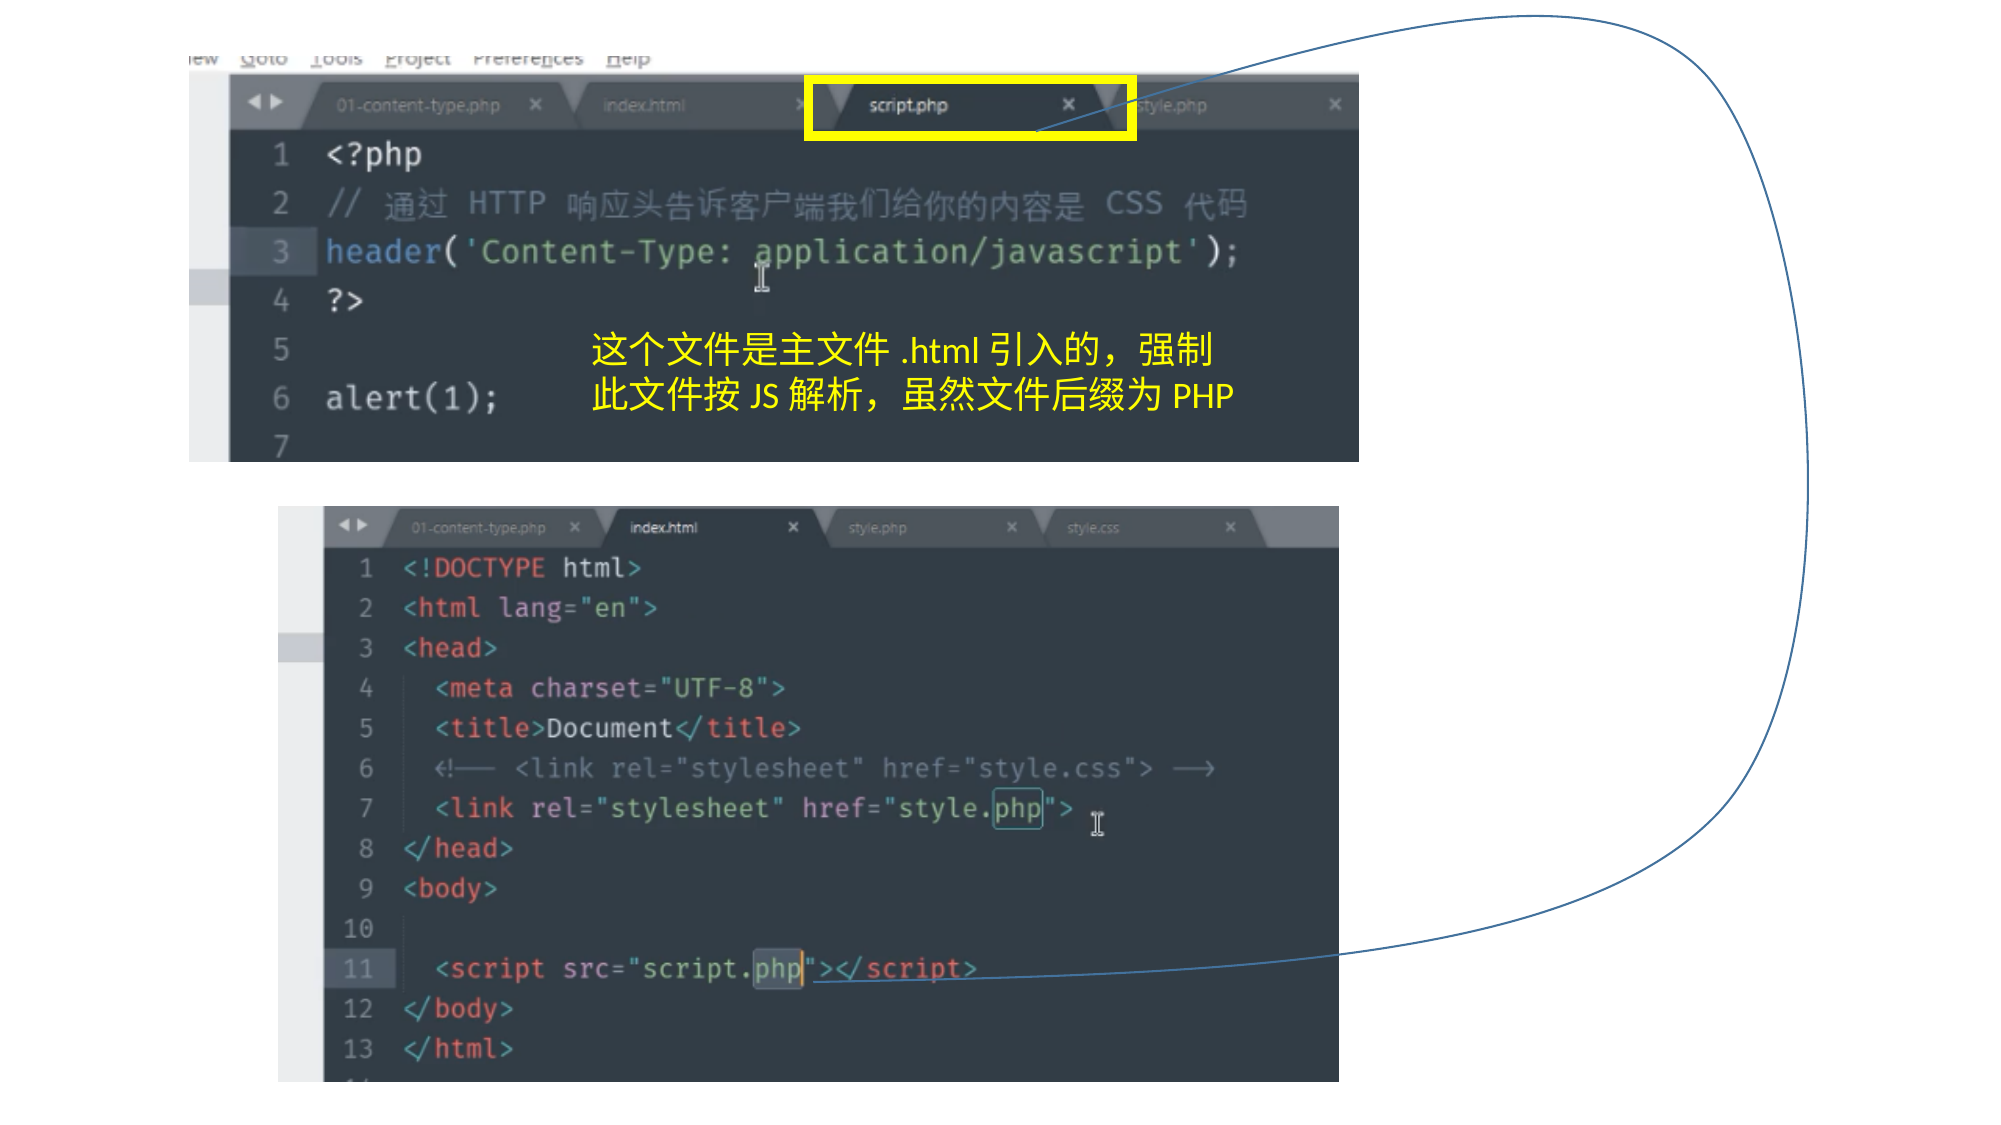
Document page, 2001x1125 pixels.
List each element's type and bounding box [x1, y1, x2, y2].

picture [189, 56, 1359, 462]
picture [278, 506, 1339, 1082]
text_box [937, 14, 1809, 956]
